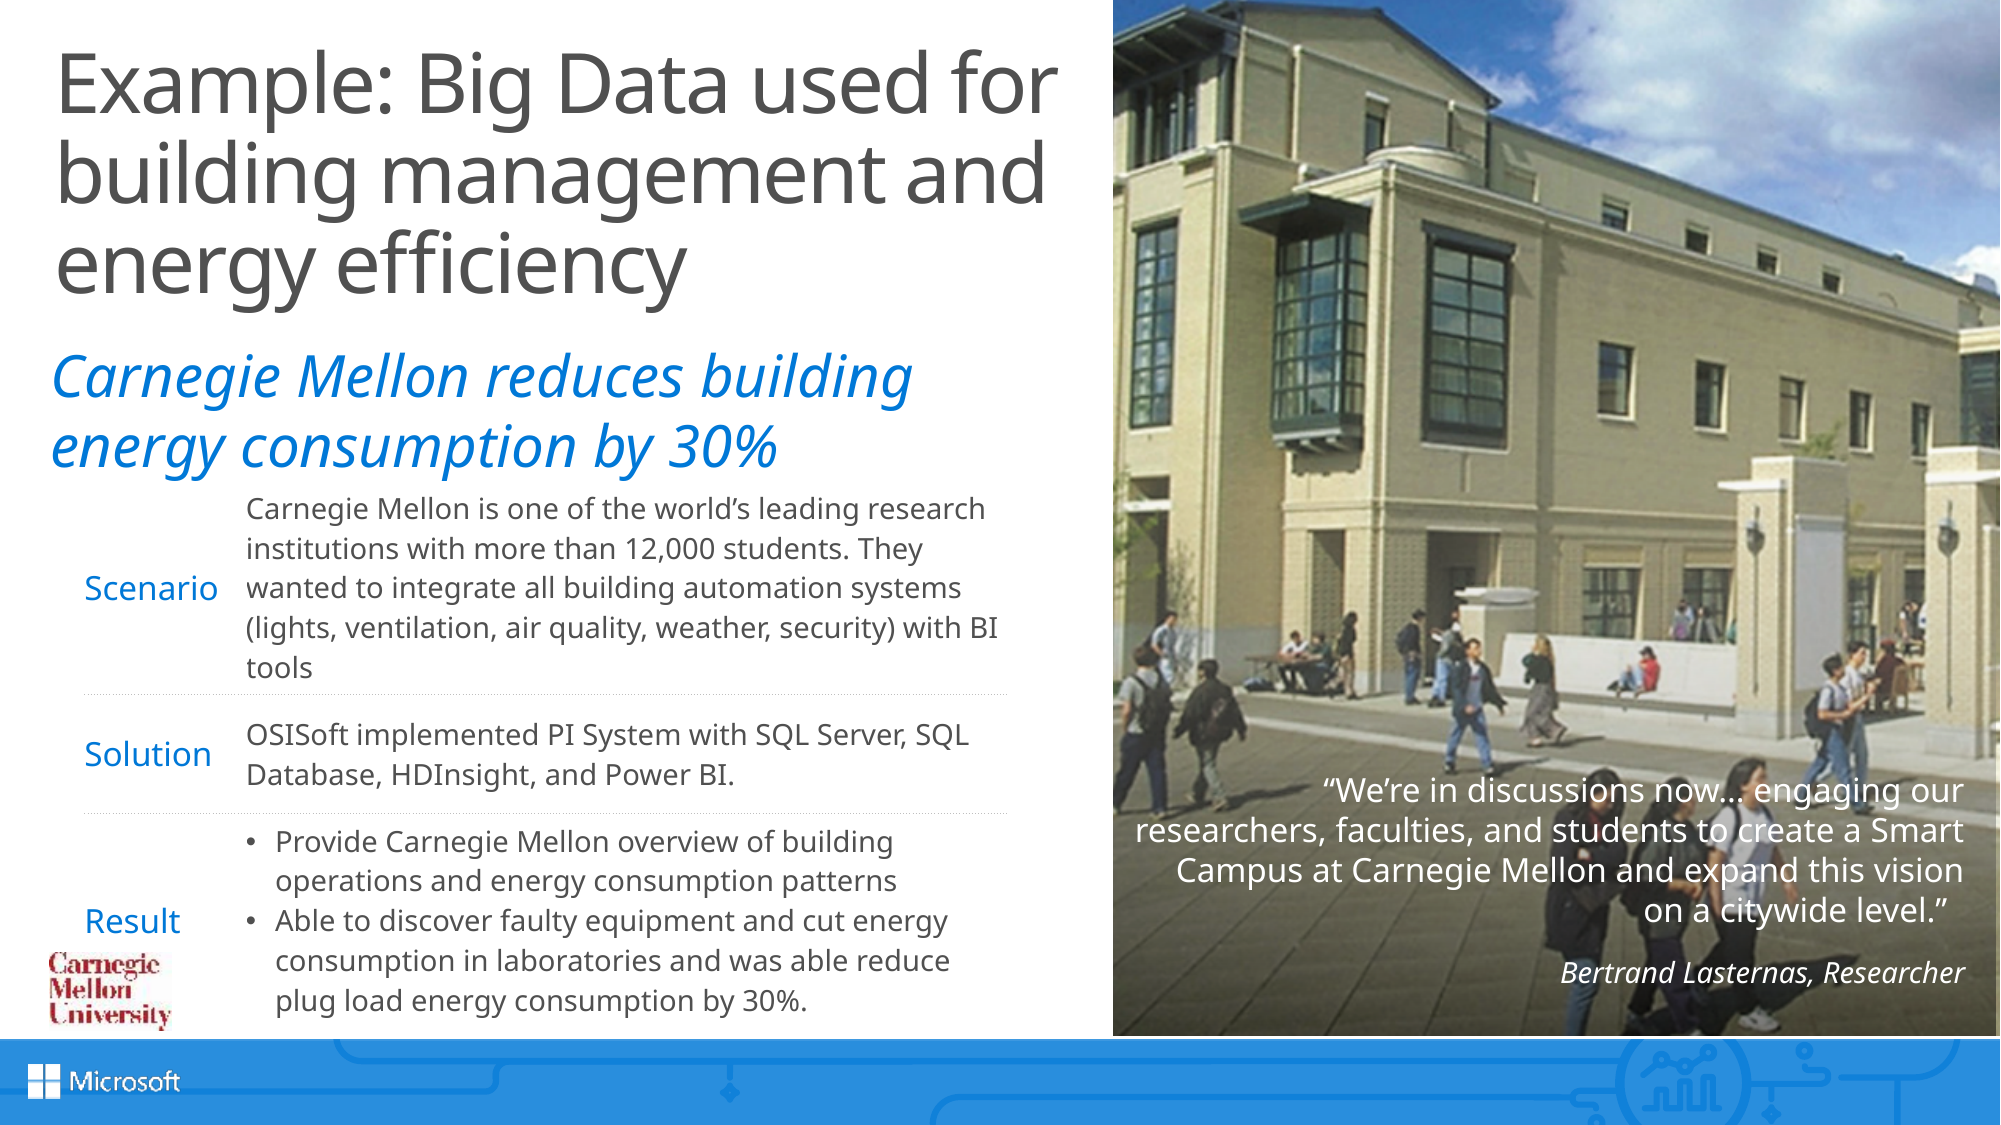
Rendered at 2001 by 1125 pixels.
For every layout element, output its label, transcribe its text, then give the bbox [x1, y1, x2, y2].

table_cell Solution [84, 694, 245, 813]
list Carnegie Mellon reduces building energy consumption by 30% [49, 339, 1091, 481]
picture [1113, 0, 2000, 1036]
table_cell OSISoft implemented PI System with SQL Server, SQL Database, HDInsight, and Power BI. [247, 694, 1007, 813]
table_cell Result [84, 813, 245, 1027]
table_header Scenario [84, 481, 245, 694]
table_header Carnegie Mellon is one of the world’s leading research institutions with more than 12,000 students. They wanted to integrate all building automation systems (lights, ventilation, air quality, weather, security) with BI tools [247, 481, 1007, 694]
picture [49, 951, 172, 1032]
title Example: Big Data used for building management and energy efficiency [30, 26, 1091, 175]
table_cell Provide Carnegie Mellon overview of building operations and energy consumption patterns Able to discover faulty equipment and cut energy consumption in laboratories and was able reduce plug load energy consumption by 30%. [247, 813, 1007, 1027]
